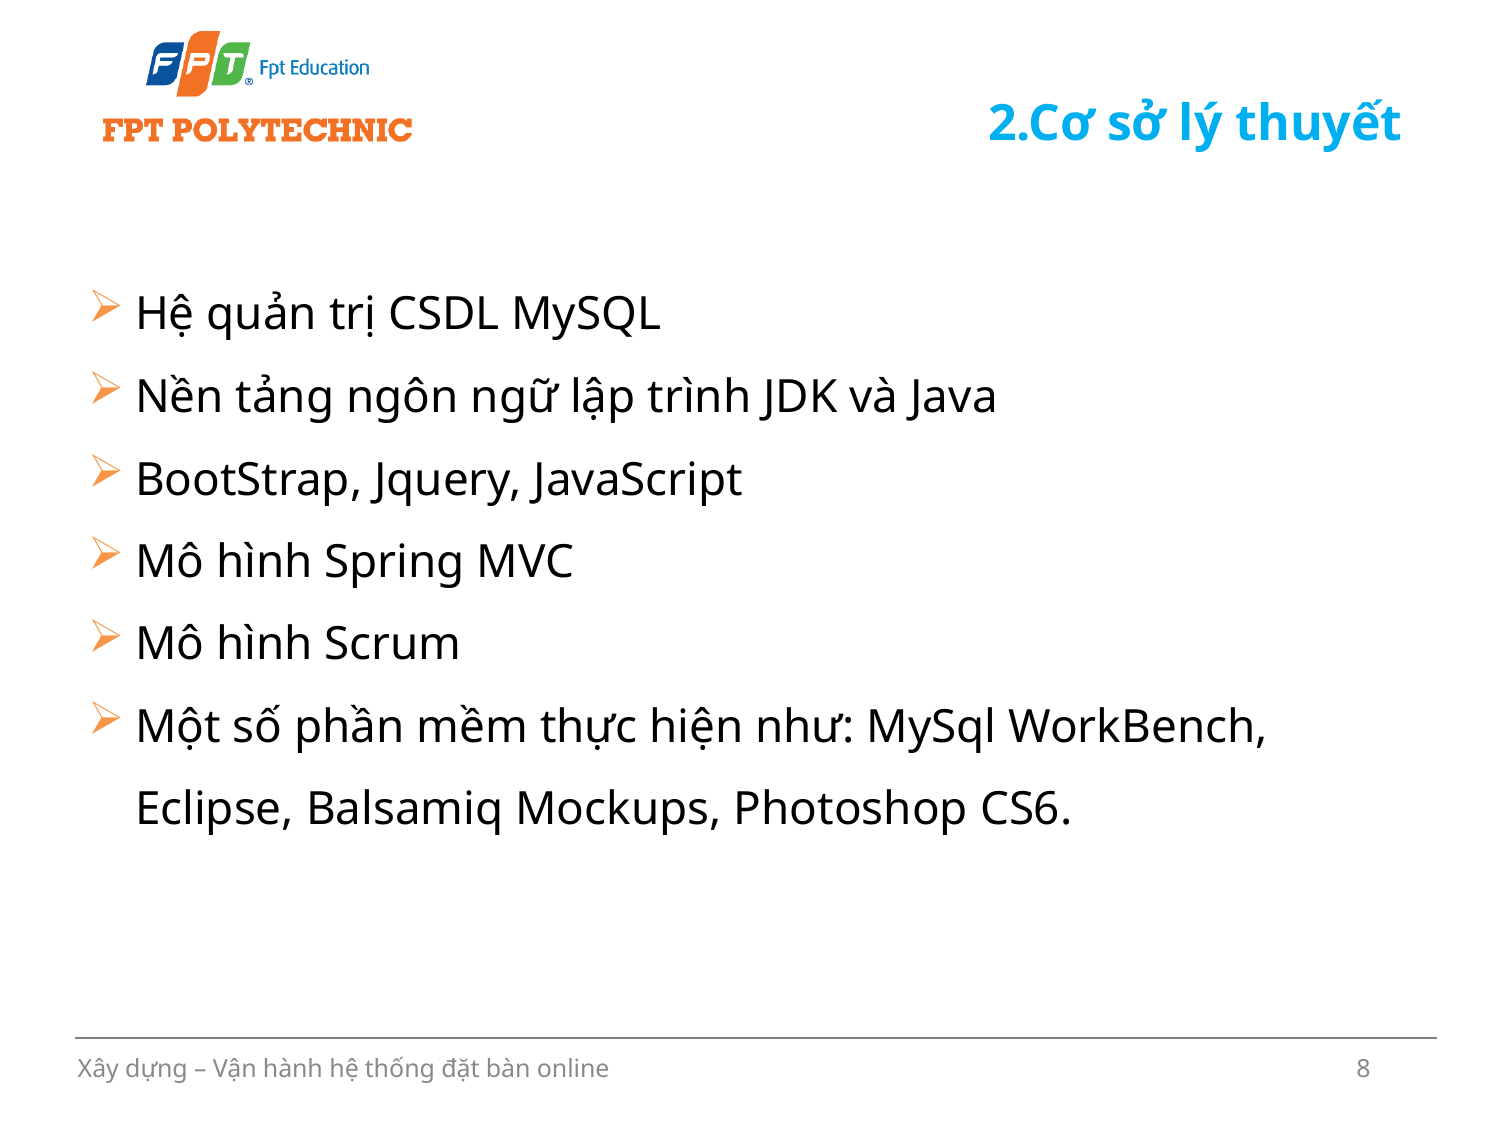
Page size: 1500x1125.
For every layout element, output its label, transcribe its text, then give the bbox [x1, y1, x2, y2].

slide_number 8 [1338, 1052, 1412, 1092]
title 2.Cơ sở lý thuyết [988, 90, 1500, 151]
list Hệ quản trị CSDL MySQL Nền tảng ngôn ngữ lập trình JDK và Java BootStrap, Jquery, JavaScript Mô hình Spring MVC Mô hình Scrum Một số phần mềm thực hiện như: MySql WorkBench, Eclipse, Balsamiq Mockups, Photoshop CS6. [88, 256, 1412, 840]
footer Xây dựng – Vận hành hệ thống đặt bàn online [75, 1052, 612, 1088]
picture [89, 22, 420, 157]
